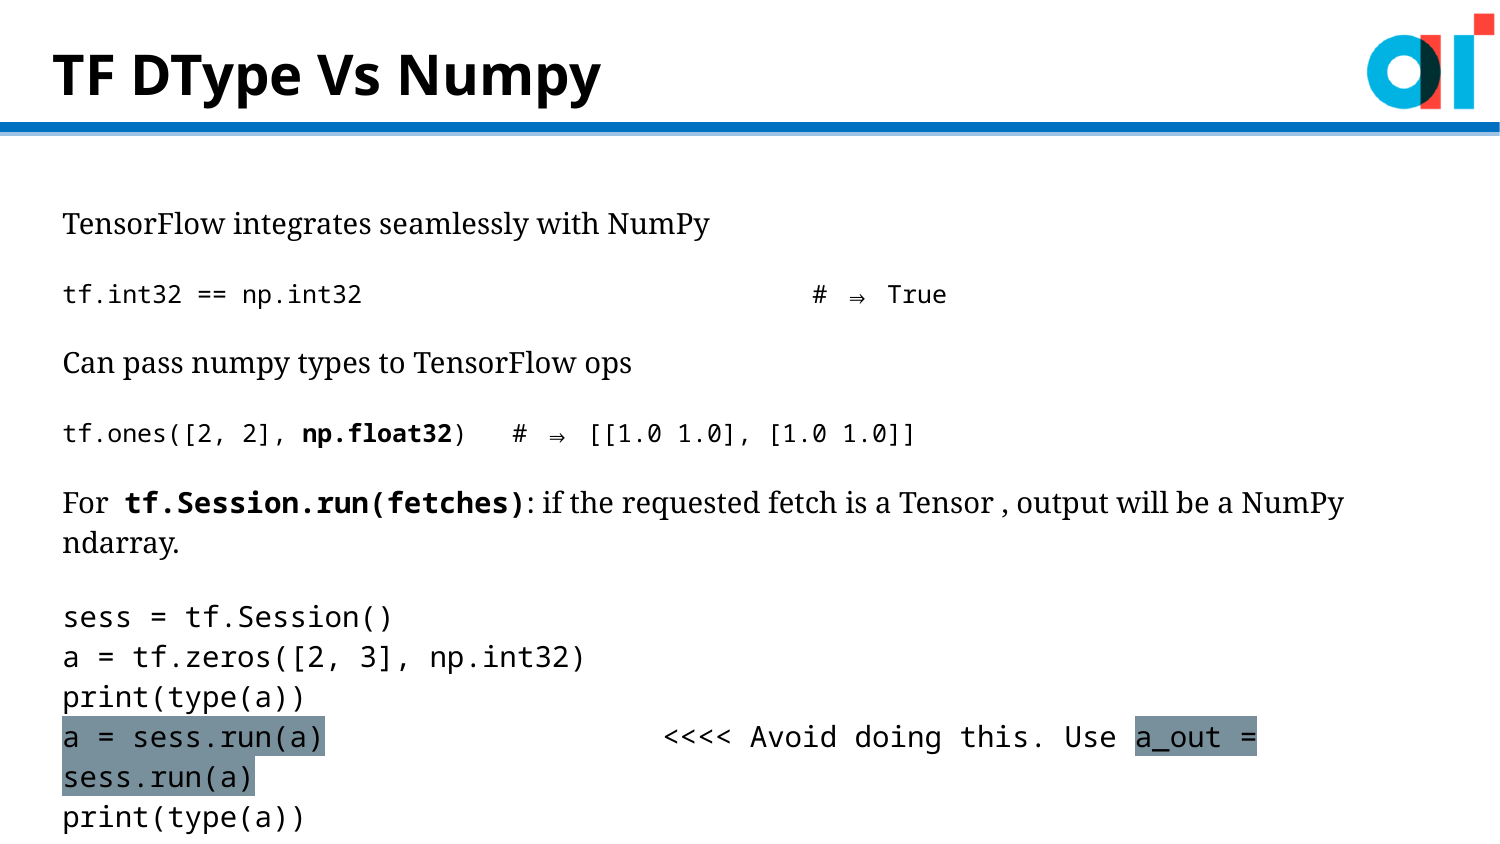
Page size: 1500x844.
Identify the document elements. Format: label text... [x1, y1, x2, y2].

title TF DType Vs Numpy [41, 21, 1439, 125]
picture [1355, 0, 1500, 121]
list TensorFlow integrates seamlessly with NumPy tf.int32 == np.int32 # ⇒ True Can pass numpy types to TensorFlow ops tf.ones([2, 2], np.float32) # ⇒ [[1.0 1.0], [1.0 1.0]] For tf.Session.run(fetches): if the requested fetch is a Tensor , output will be a NumPy ndarray. sess = tf.Session() a = tf.zeros([2, 3], np.int32) print(type(a)) a = sess.run(a) <<<< Avoid doing this. Use a_out = sess.run(a) print(type(a)) [51, 189, 1449, 750]
